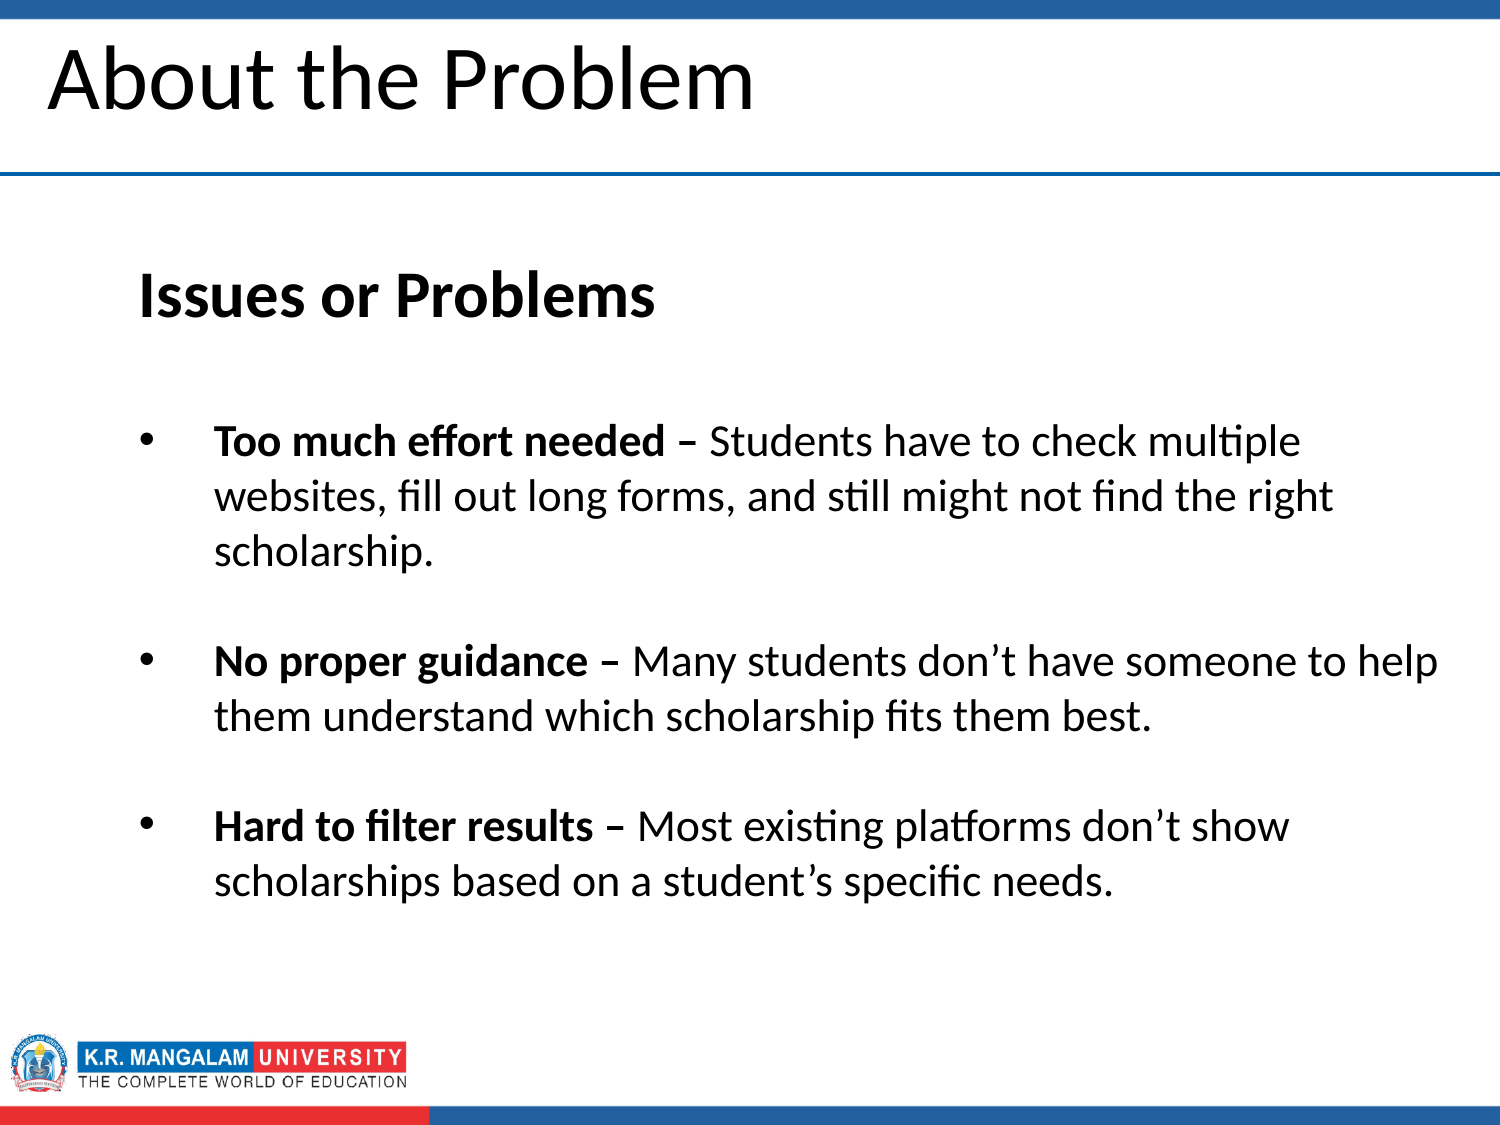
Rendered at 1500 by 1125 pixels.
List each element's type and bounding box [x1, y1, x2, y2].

list [0, 0, 1500, 173]
picture [11, 1034, 408, 1093]
list [0, 181, 1500, 1125]
